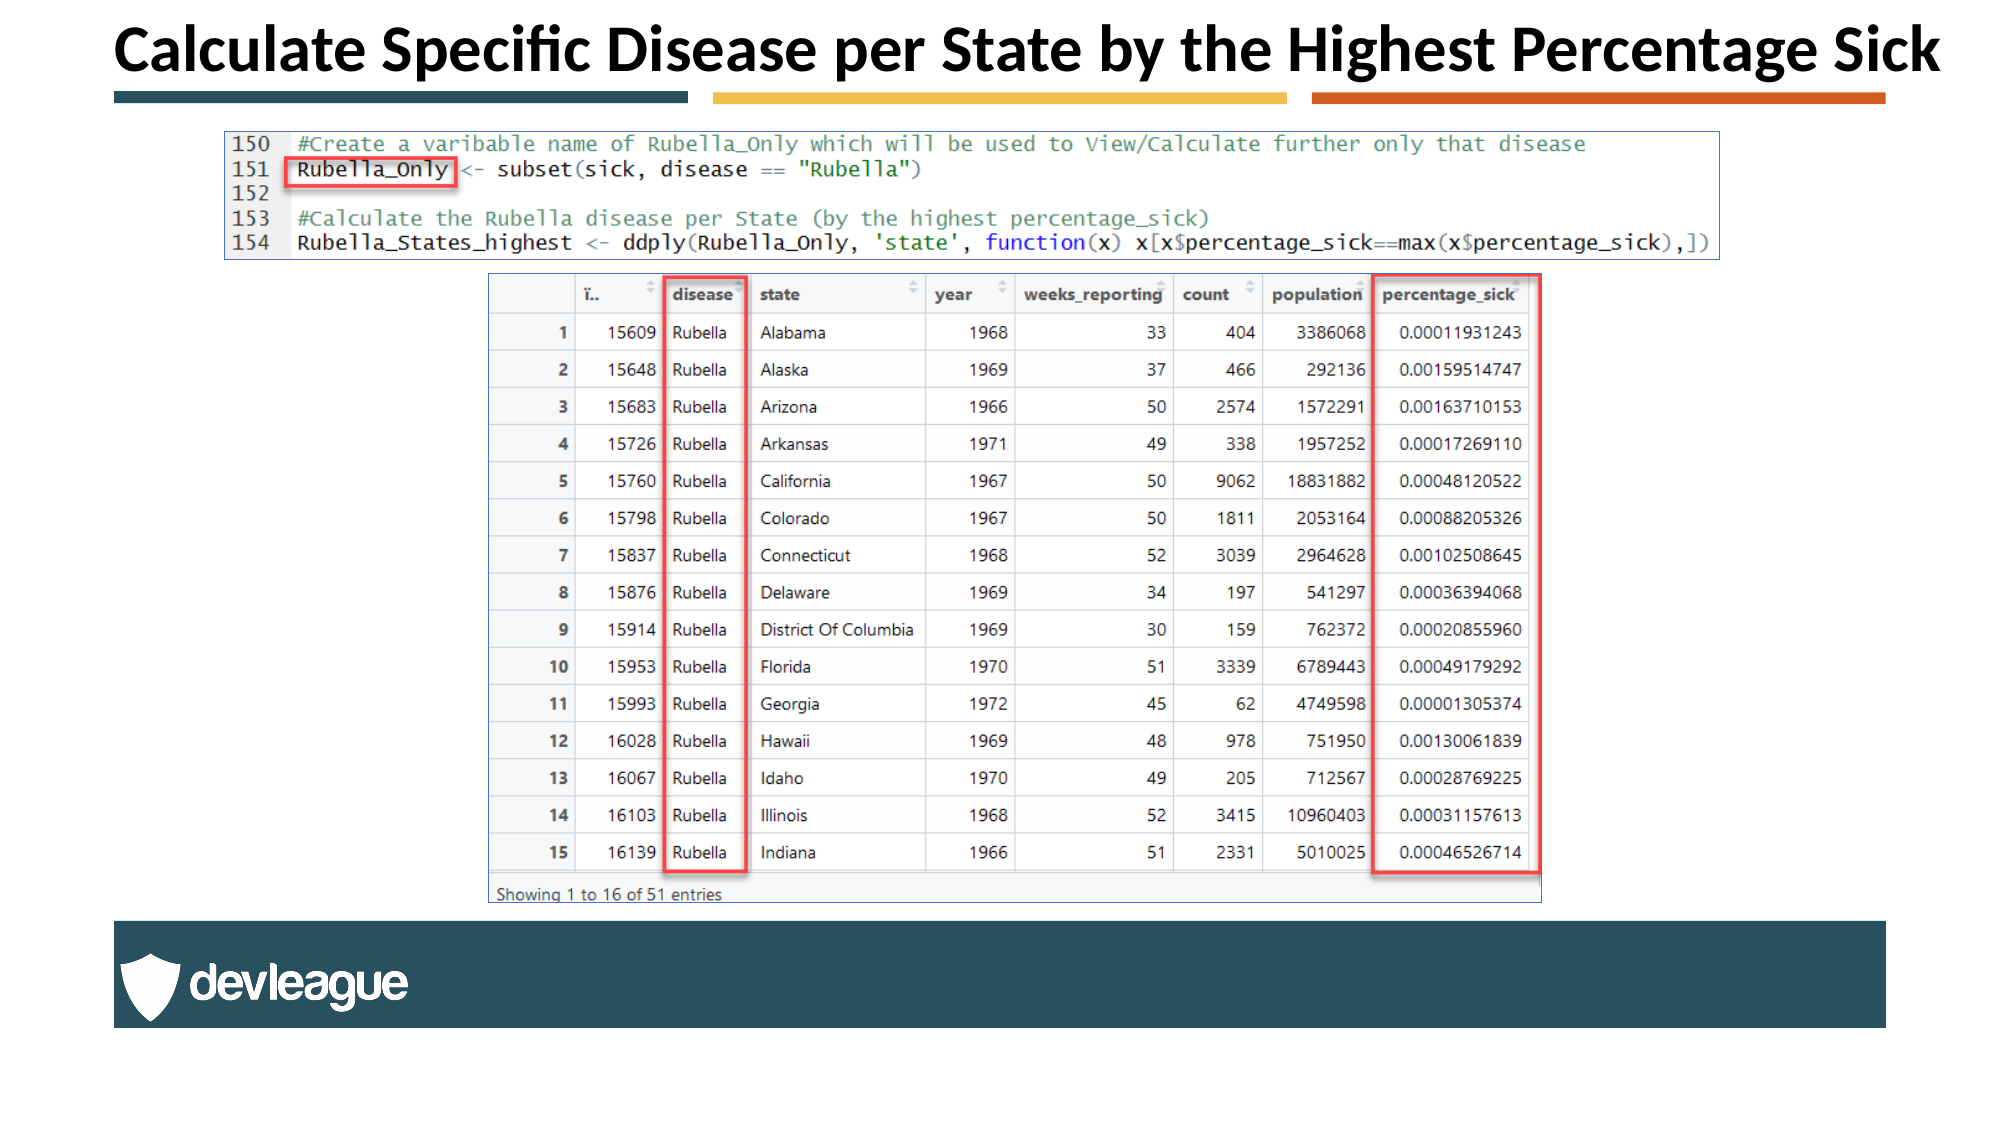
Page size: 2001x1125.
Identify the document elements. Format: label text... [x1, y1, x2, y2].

picture [488, 273, 1542, 903]
text_box [113, 92, 689, 104]
picture [223, 131, 1720, 260]
text_box [1311, 92, 1887, 105]
text_box [712, 92, 1288, 105]
picture [120, 953, 412, 1022]
text_box [113, 920, 1887, 1029]
text_box Calculate Specific Disease per State by the Highest Percentage Sick [99, 0, 1974, 92]
